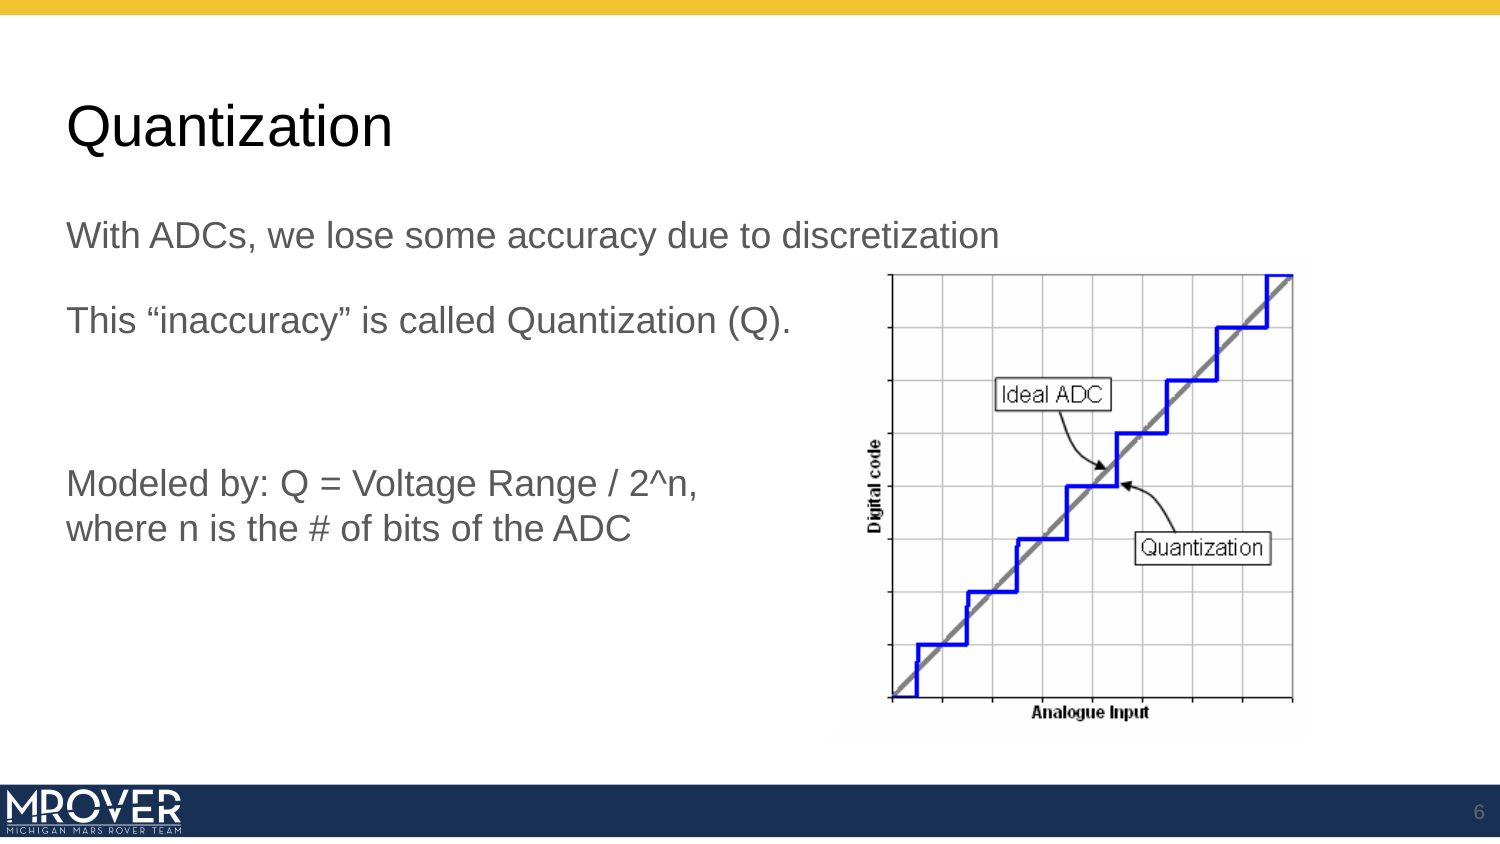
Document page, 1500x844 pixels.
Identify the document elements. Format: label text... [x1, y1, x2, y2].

title Quantization [51, 72, 1449, 167]
picture [822, 250, 1366, 750]
list With ADCs, we lose some accuracy due to discretization This “inaccuracy” is called Quantization (Q). Modeled by: Q = Voltage Range / 2^n, where n is the # of bits of the ADC [51, 189, 1449, 750]
picture [7, 789, 181, 834]
slide_number ‹#› [1410, 779, 1500, 844]
